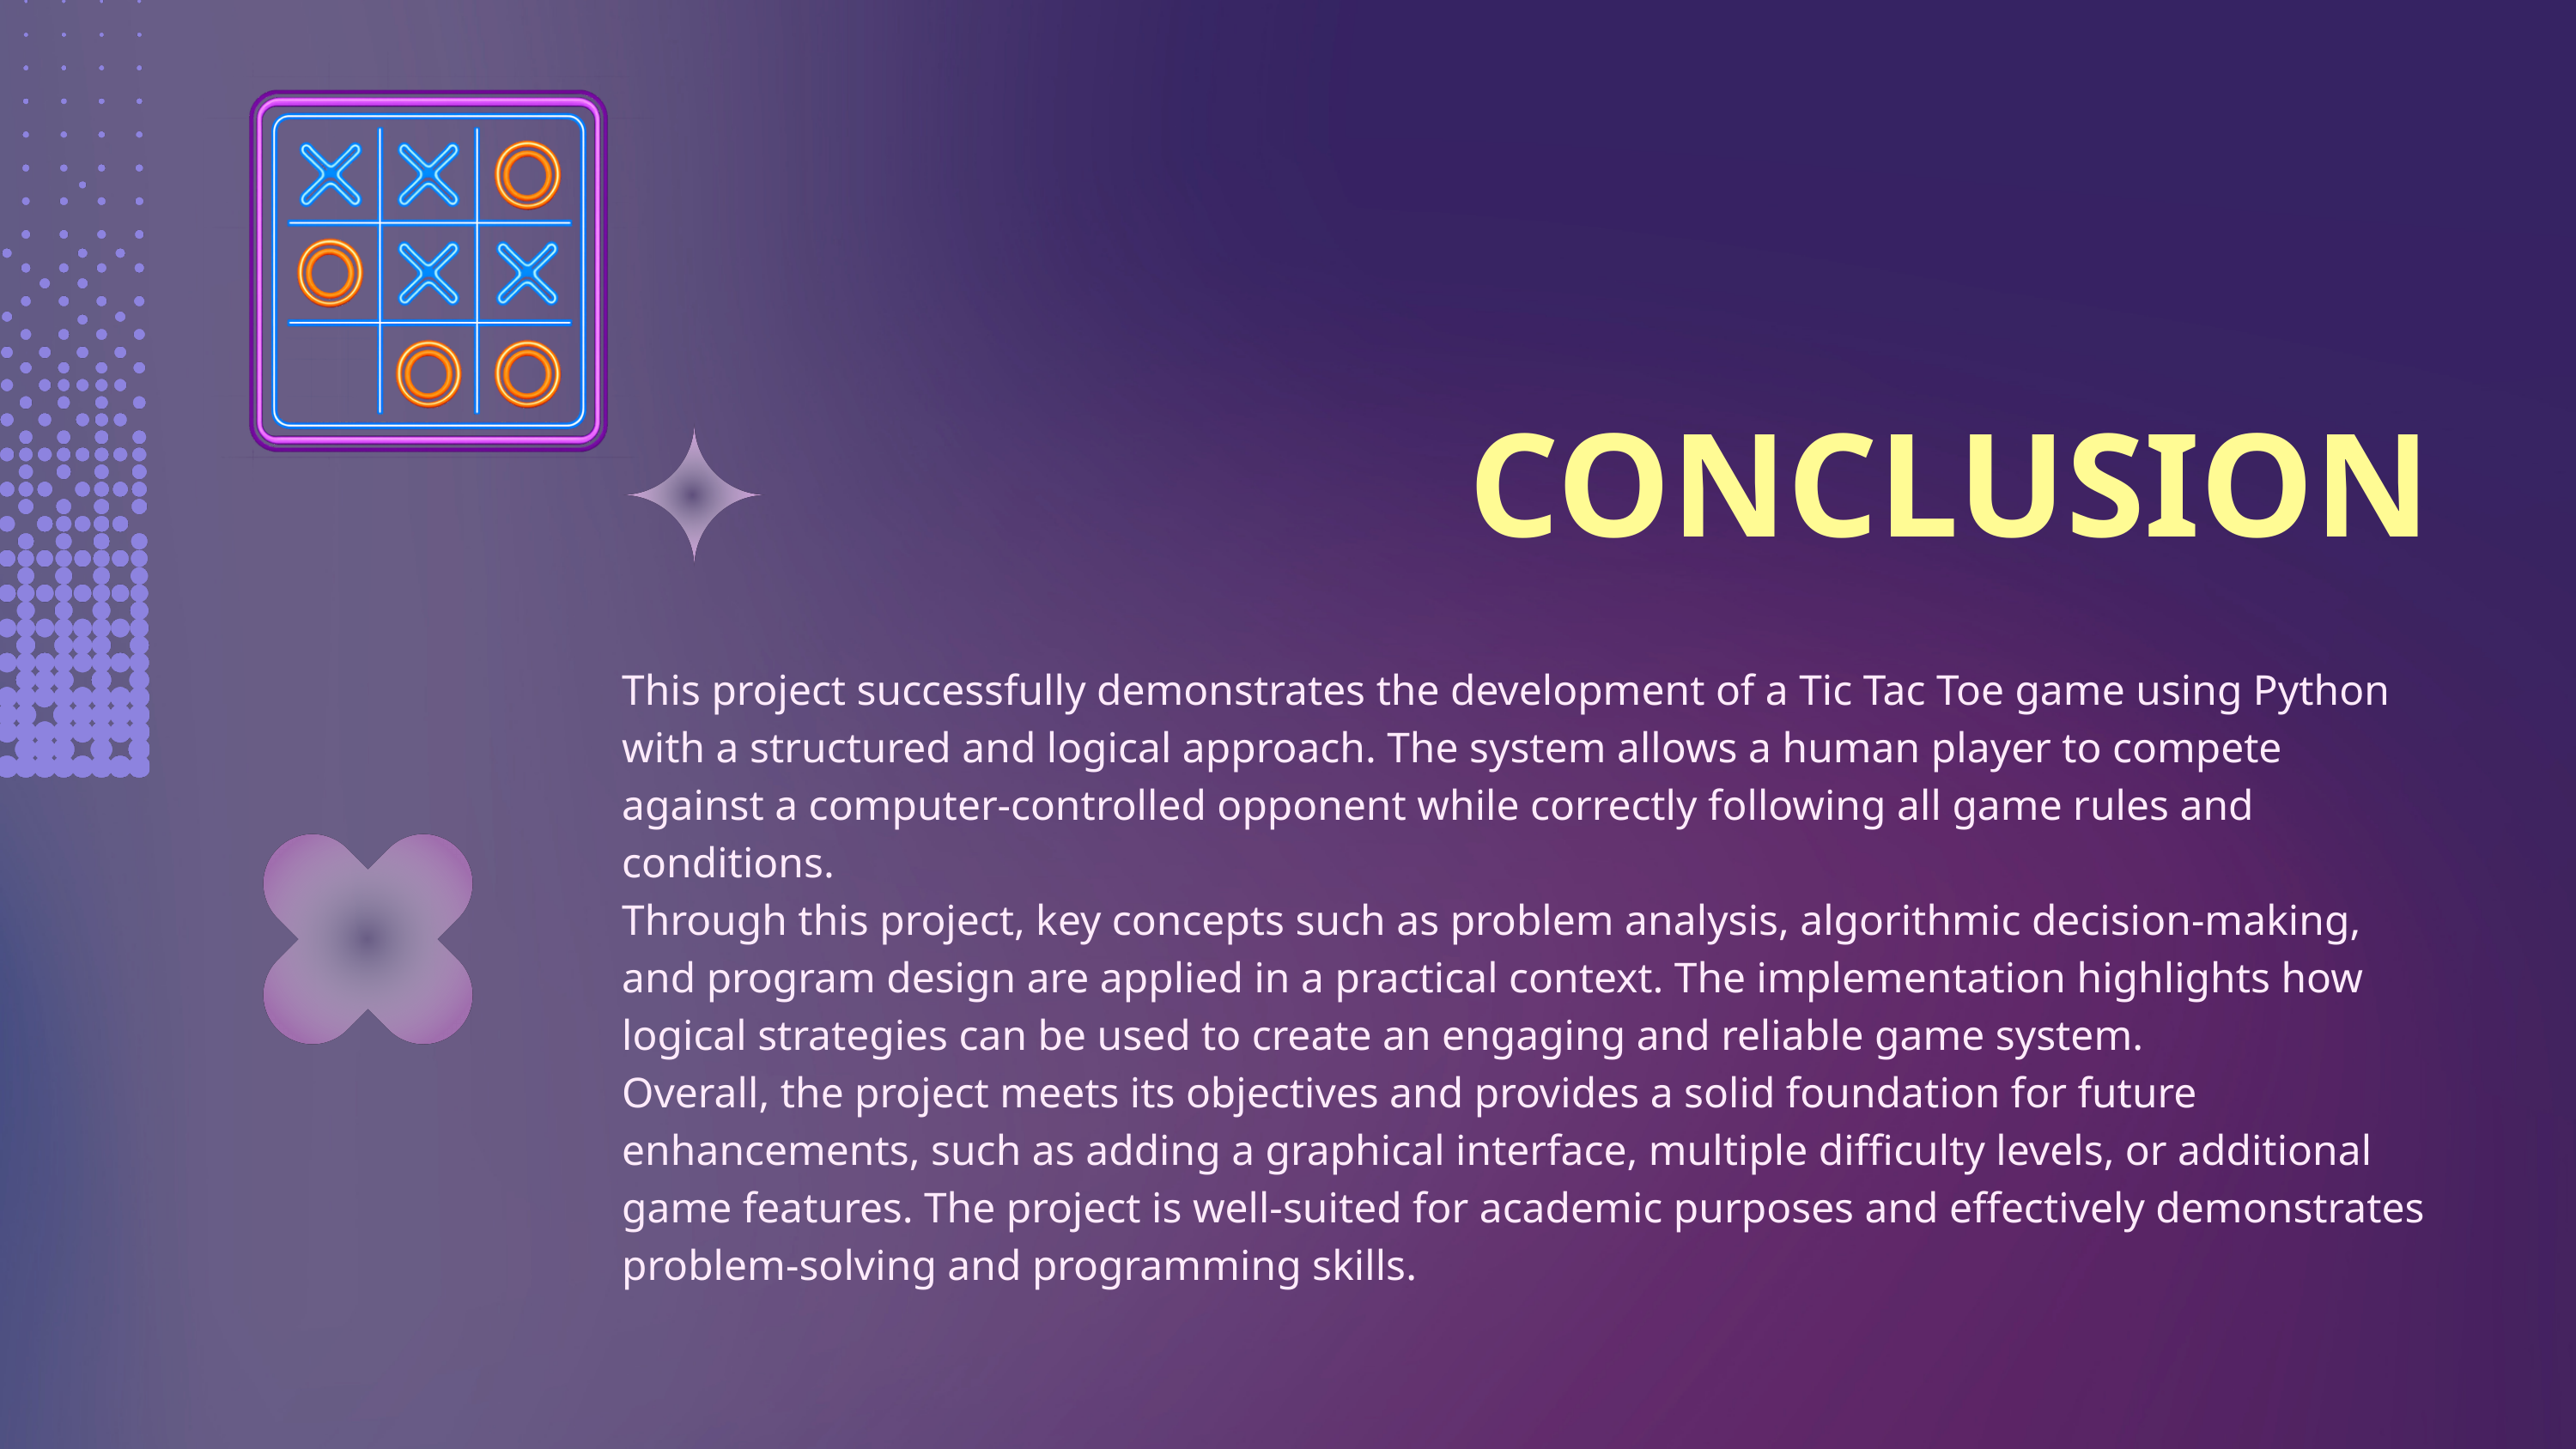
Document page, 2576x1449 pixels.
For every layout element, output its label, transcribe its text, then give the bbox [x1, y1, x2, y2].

text_box [258, 829, 477, 1049]
text_box This project successfully demonstrates the development of a Tic Tac Toe game using Python with a structured and logical approach. The system allows a human player to compete against a computer-controlled opponent while correctly following all game rules and conditions. Through this project, key concepts such as problem analysis, algorithmic decision-making, and program design are applied in a practical context. The implementation highlights how logical strategies can be used to create an engaging and reliable game system. Overall, the project meets its objectives and provides a solid foundation for future enhancements, such as adding a graphical interface, multiple difficulty levels, or additional game features. The project is well-suited for academic purposes and effectively demonstrates problem-solving and programming skills. [622, 655, 2432, 1347]
text_box [0, 0, 2576, 1449]
text_box [622, 422, 766, 567]
text_box [0, 0, 150, 778]
text_box CONCLUSION [1356, 365, 2432, 566]
text_box [204, 45, 654, 495]
